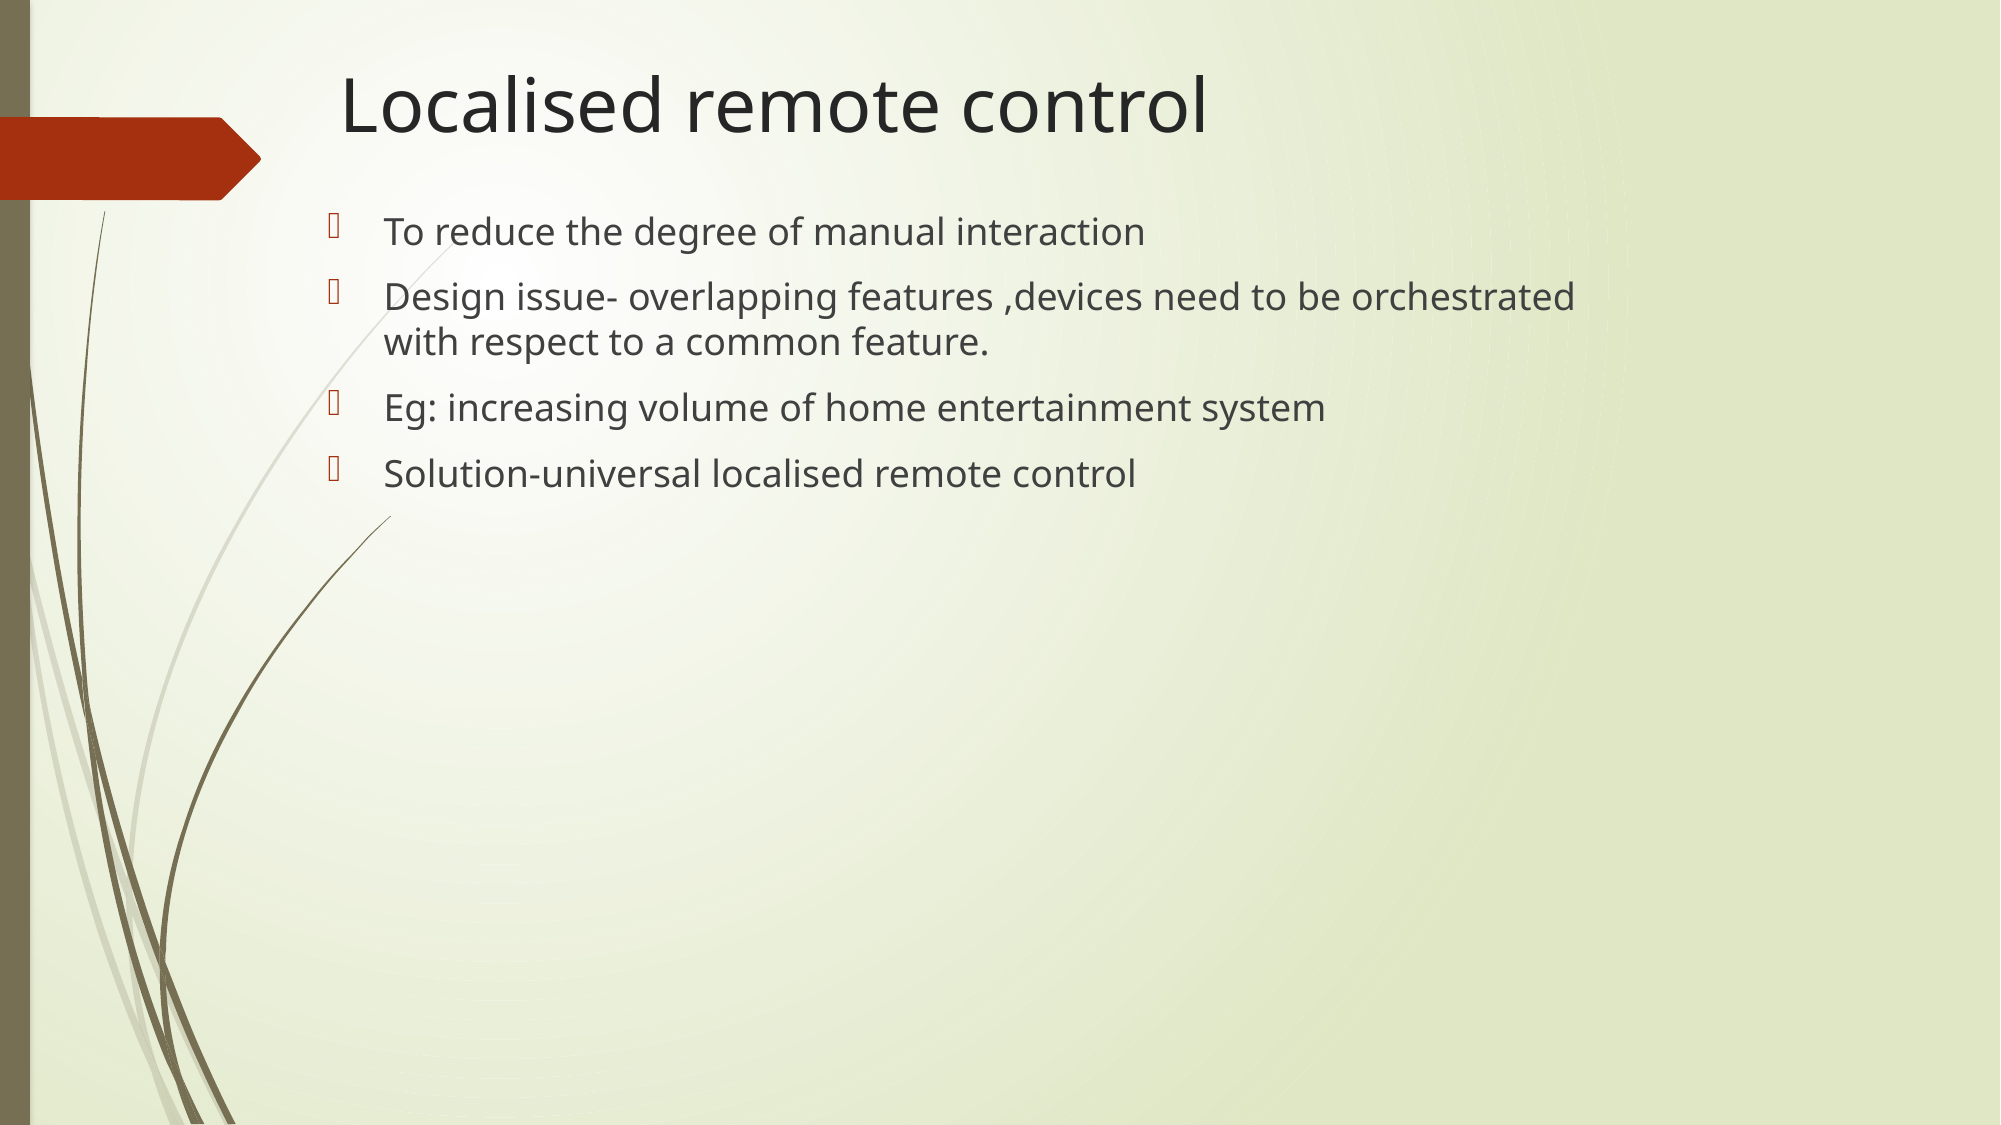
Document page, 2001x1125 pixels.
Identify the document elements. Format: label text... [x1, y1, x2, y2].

list To reduce the degree of manual interaction Design issue- overlapping features ,devices need to be orchestrated with respect to a common feature. Eg: increasing volume of home entertainment system Solution-universal localised remote control [312, 200, 1663, 838]
title Localised remote control [324, 50, 1675, 188]
